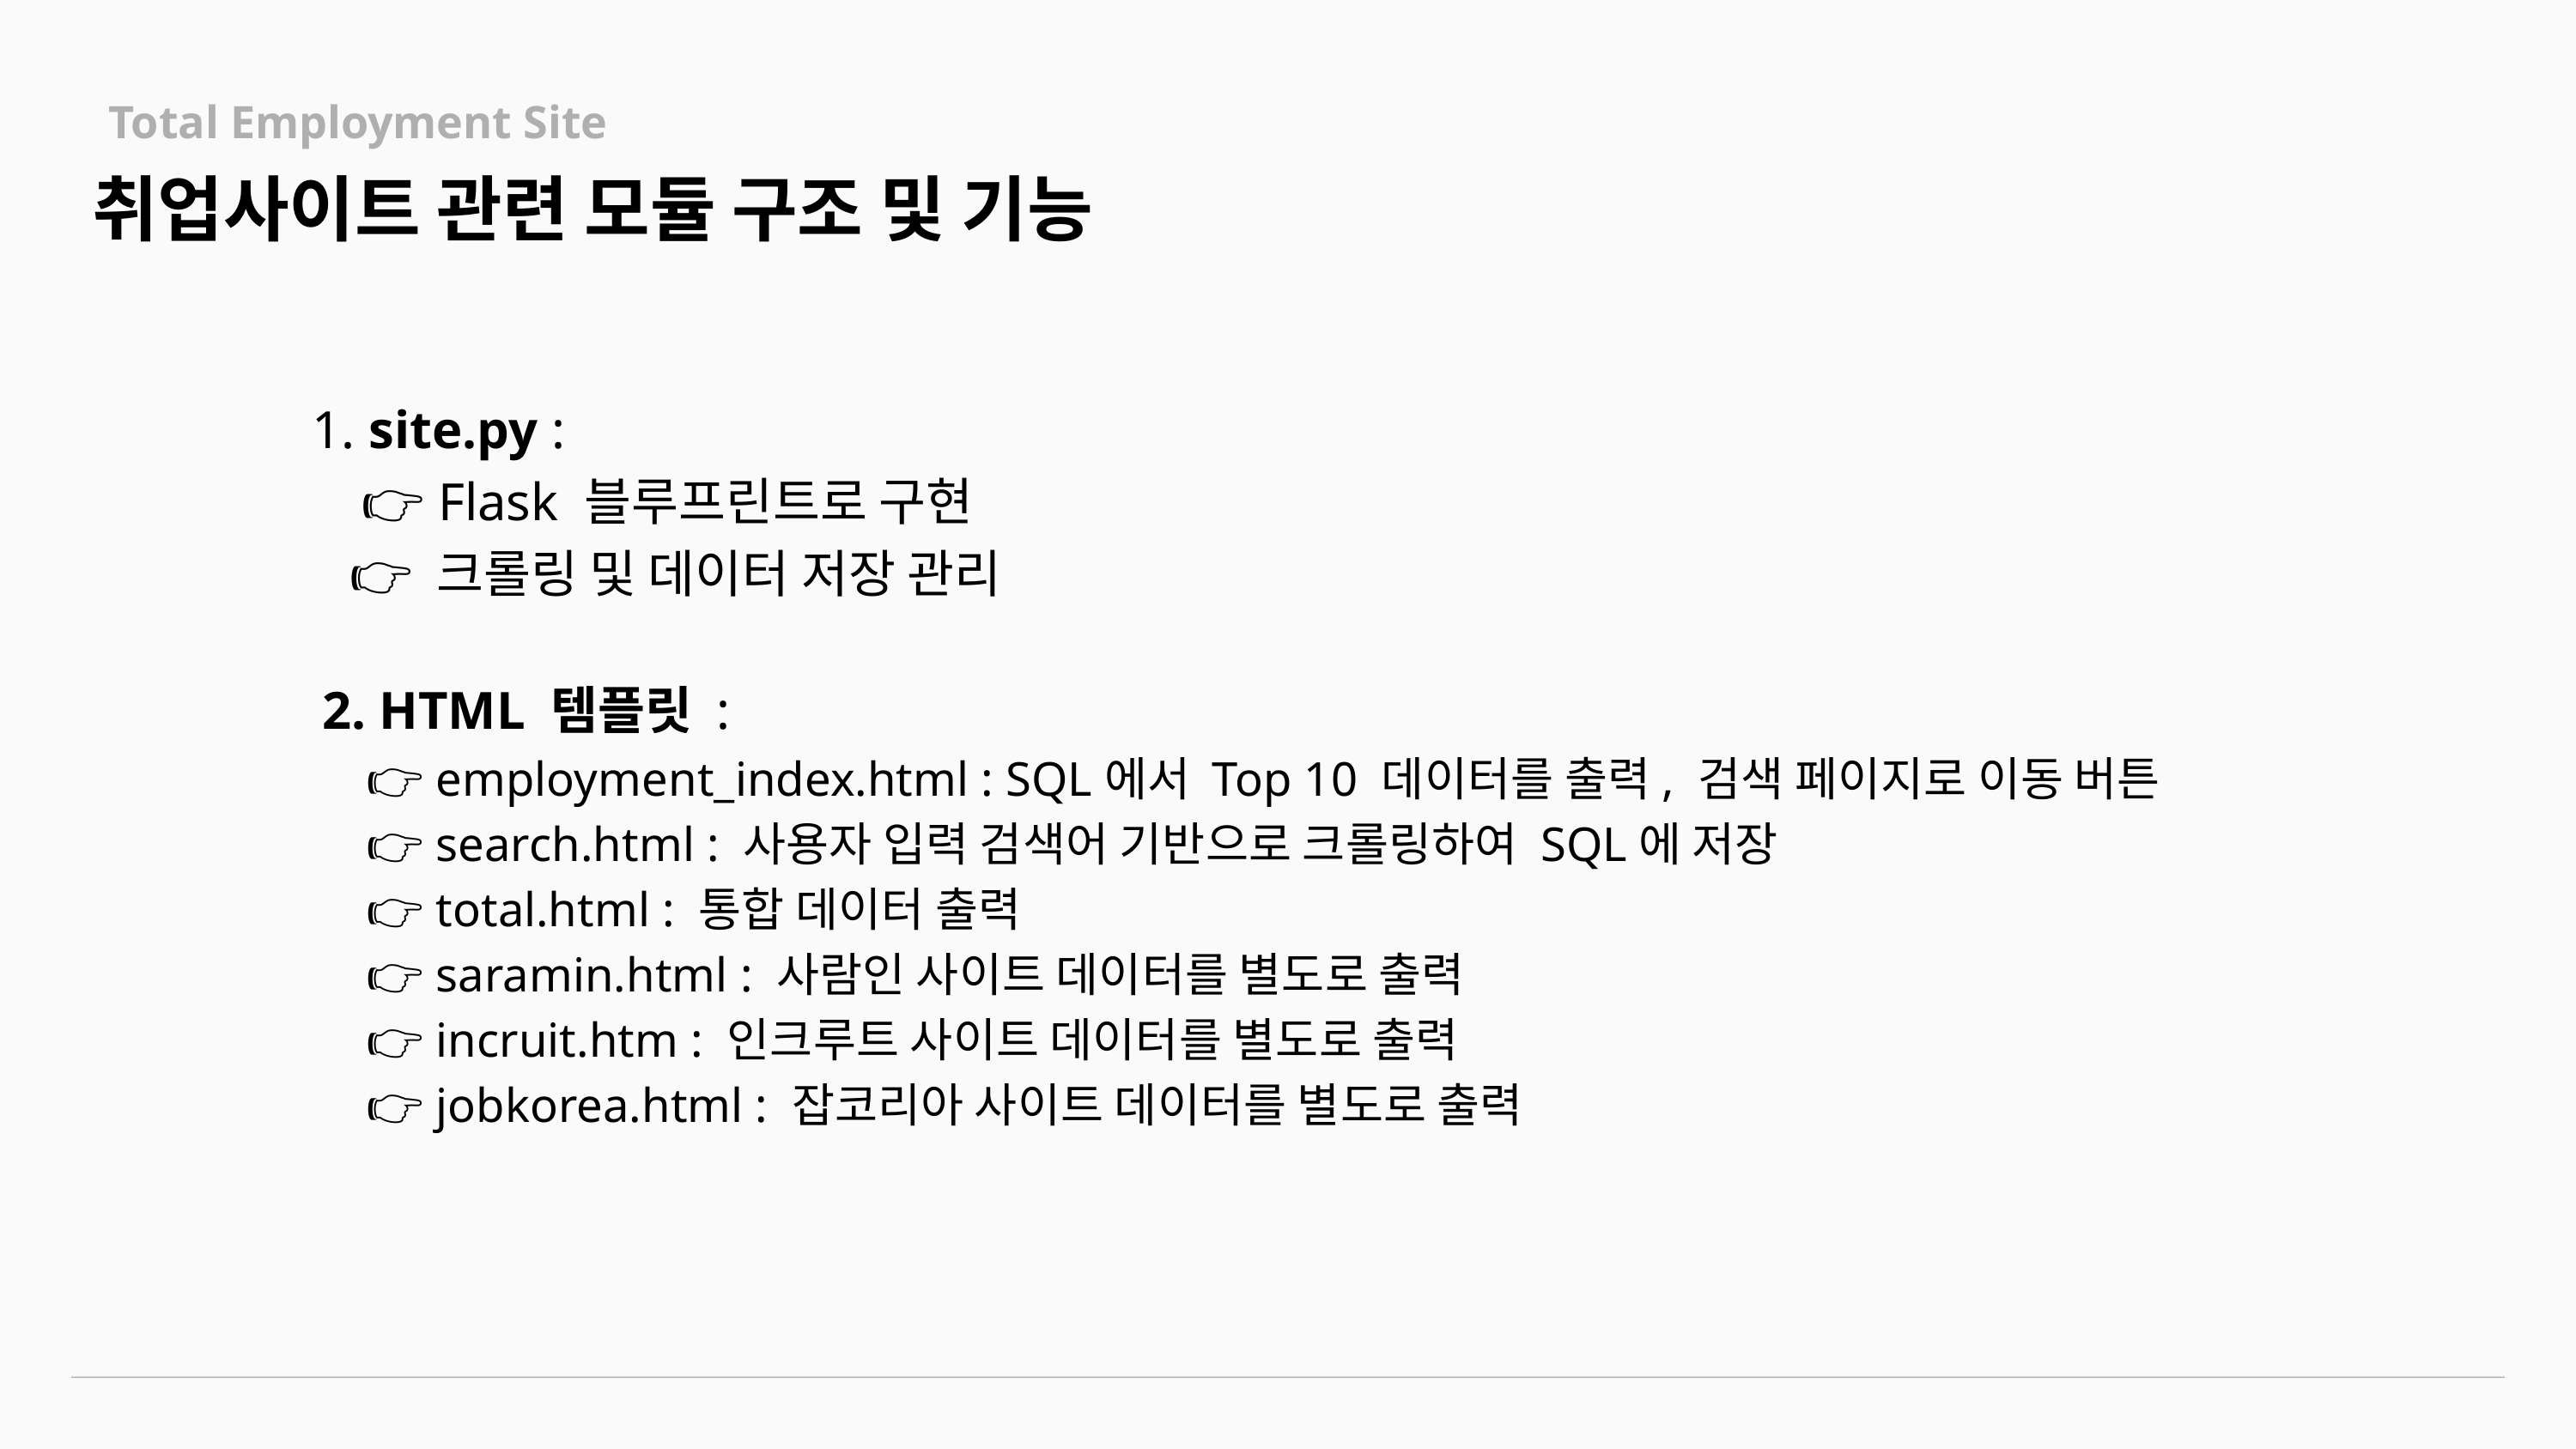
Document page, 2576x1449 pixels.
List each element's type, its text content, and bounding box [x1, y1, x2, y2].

text_box 1. site.py : 👉 Flask 블루프린트로 구현 👉 크롤링 및 데이터 저장 관리 2. HTML 템플릿 : 👉 employment_index.html : SQL에서 Top 10 데이터를 출력, 검색 페이지로 이동 버튼 👉 search.html : 사용자 입력 검색어 기반으로 크롤링하여 SQL에 저장 👉 total.html : 통합 데이터 출력 👉 saramin.html : 사람인 사이트 데이터를 별도로 출력 👉 incruit.htm : 인크루트 사이트 데이터를 별도로 출력 👉 jobkorea.html : 잡코리아 사이트 데이터를 별도로 출력 [268, 386, 2320, 1263]
text_box Total Employment Site [96, 85, 620, 149]
text_box 취업사이트 관련 모듈 구조 및 기능 [92, 149, 1245, 251]
